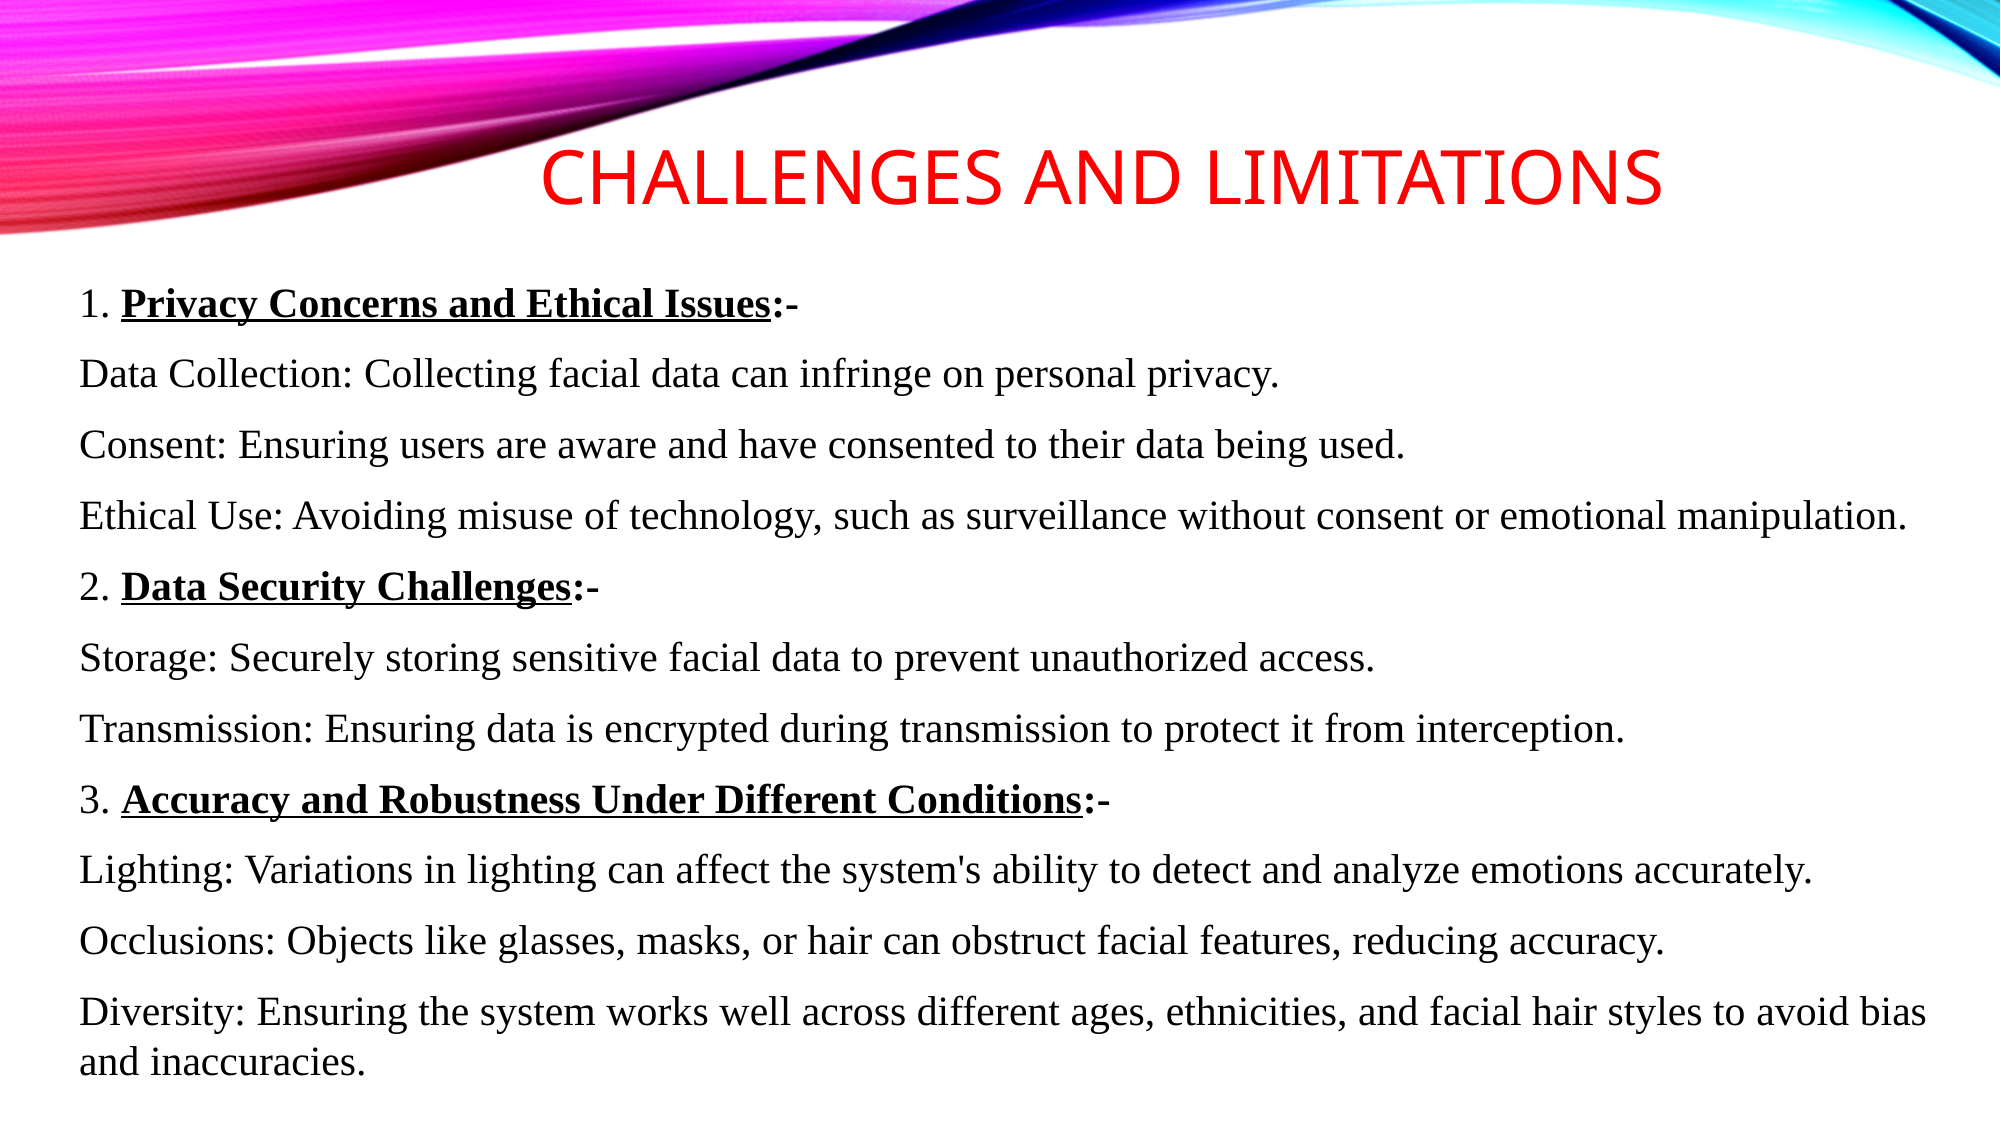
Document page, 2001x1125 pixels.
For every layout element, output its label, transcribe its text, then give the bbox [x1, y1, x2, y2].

picture [1890, 0, 2000, 75]
picture [0, 0, 2000, 237]
picture [1910, 0, 2000, 45]
list 1. Privacy Concerns and Ethical Issues:- Data Collection: Collecting facial data can infringe on personal privacy. Consent: Ensuring users are aware and have consented to their data being used. Ethical Use: Avoiding misuse of technology, such as surveillance without consent or emotional manipulation. 2. Data Security Challenges:- Storage: Securely storing sensitive facial data to prevent unauthorized access. Transmission: Ensuring data is encrypted during transmission to protect it from interception. 3. Accuracy and Robustness Under Different Conditions:- Lighting: Variations in lighting can affect the system's ability to detect and analyze emotions accurately. Occlusions: Objects like glasses, masks, or hair can obstruct facial features, reducing accuracy. Diversity: Ensuring the system works well across different ages, ethnicities, and facial hair styles to avoid bias and inaccuracies. [64, 267, 1945, 1125]
title Challenges and Limitations [243, 62, 1962, 298]
